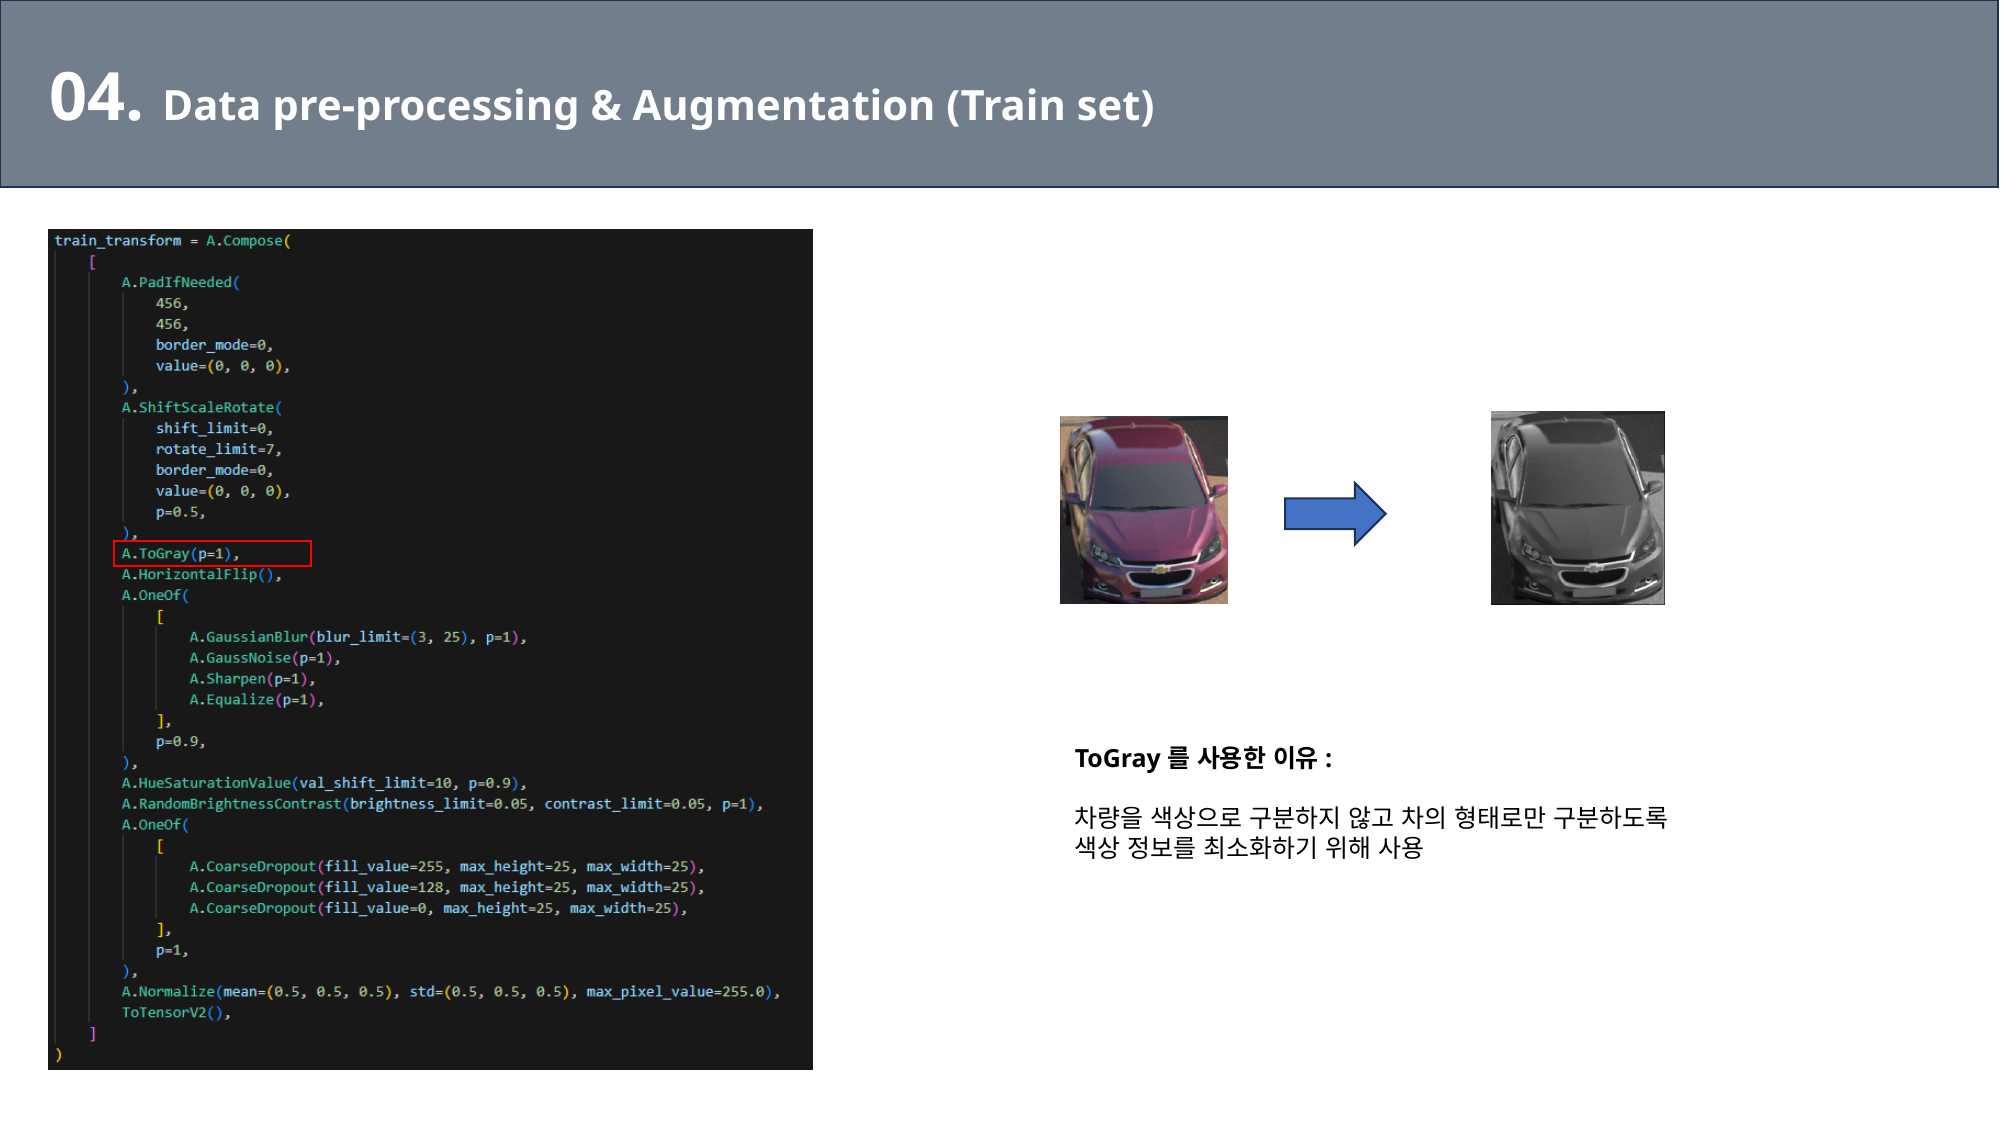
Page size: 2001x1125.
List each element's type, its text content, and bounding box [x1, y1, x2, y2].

text_box ToGray를 사용한 이유: 차량을 색상으로 구분하지 않고 차의 형태로만 구분하도록 색상 정보를 최소화하기 위해 사용 [1059, 734, 1766, 870]
picture [1060, 416, 1229, 604]
picture [48, 229, 813, 1070]
text_box [1284, 480, 1388, 547]
text_box 04. Data pre-processing & Augmentation (Train set) [0, 0, 1999, 188]
picture [1491, 411, 1665, 605]
